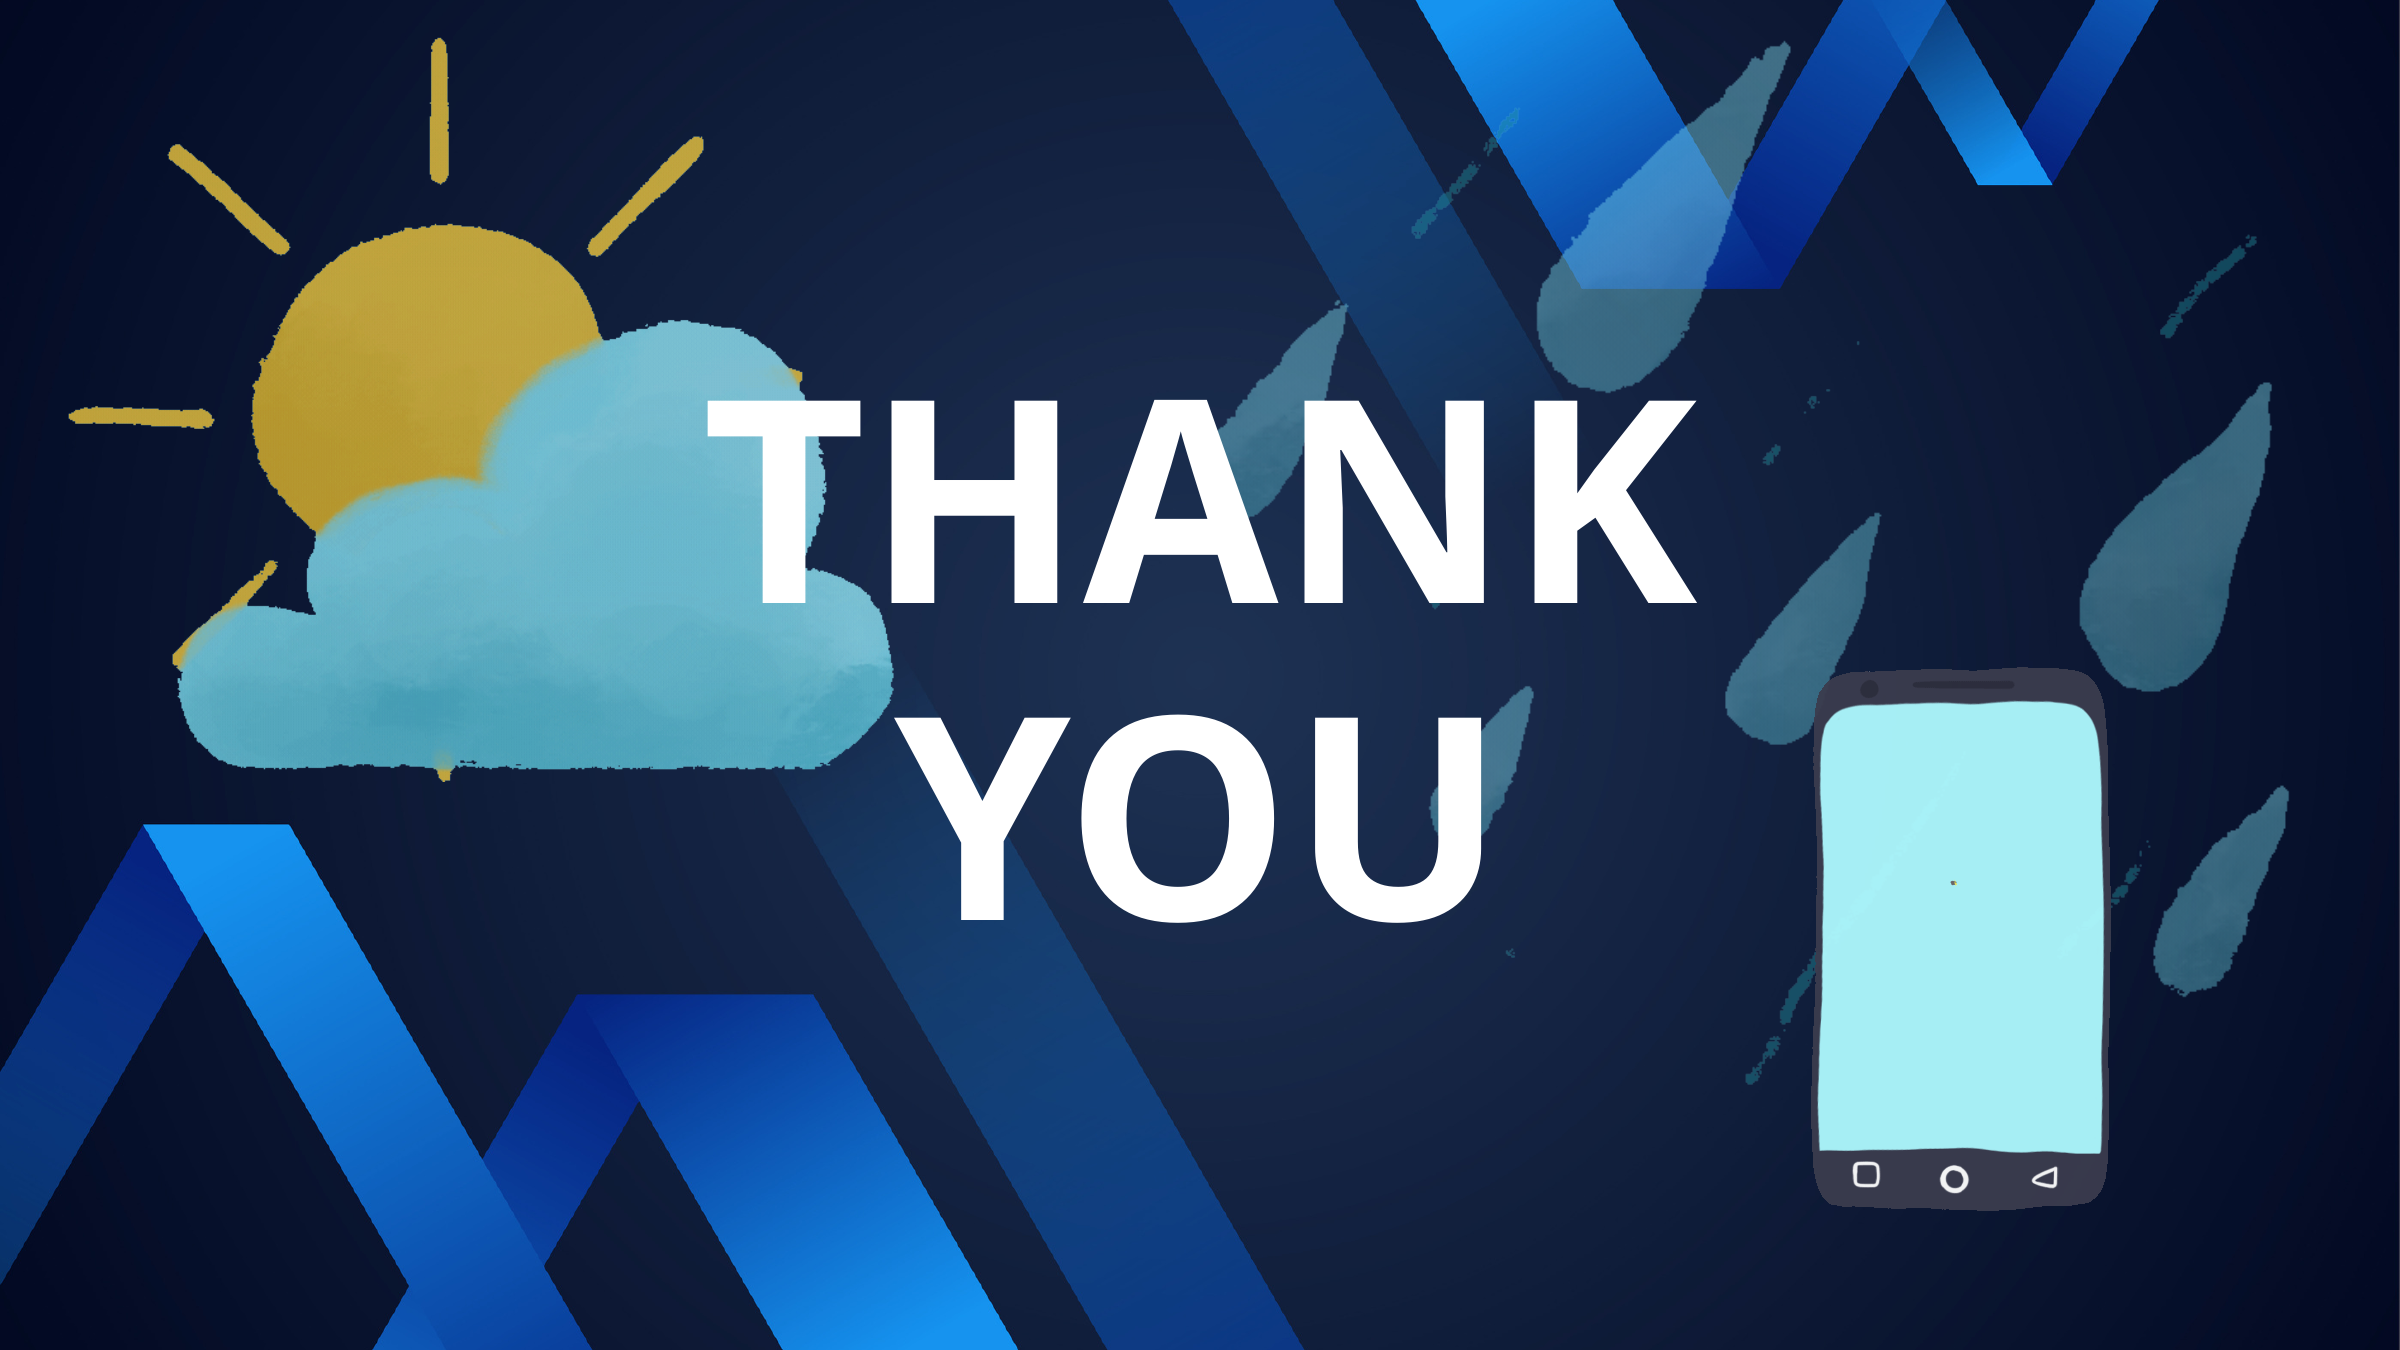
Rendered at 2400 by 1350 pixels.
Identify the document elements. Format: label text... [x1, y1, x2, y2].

picture [60, 33, 995, 782]
text_box [0, 0, 2400, 1350]
picture [1164, 14, 2320, 1215]
text_box THANK YOU [527, 342, 1164, 978]
